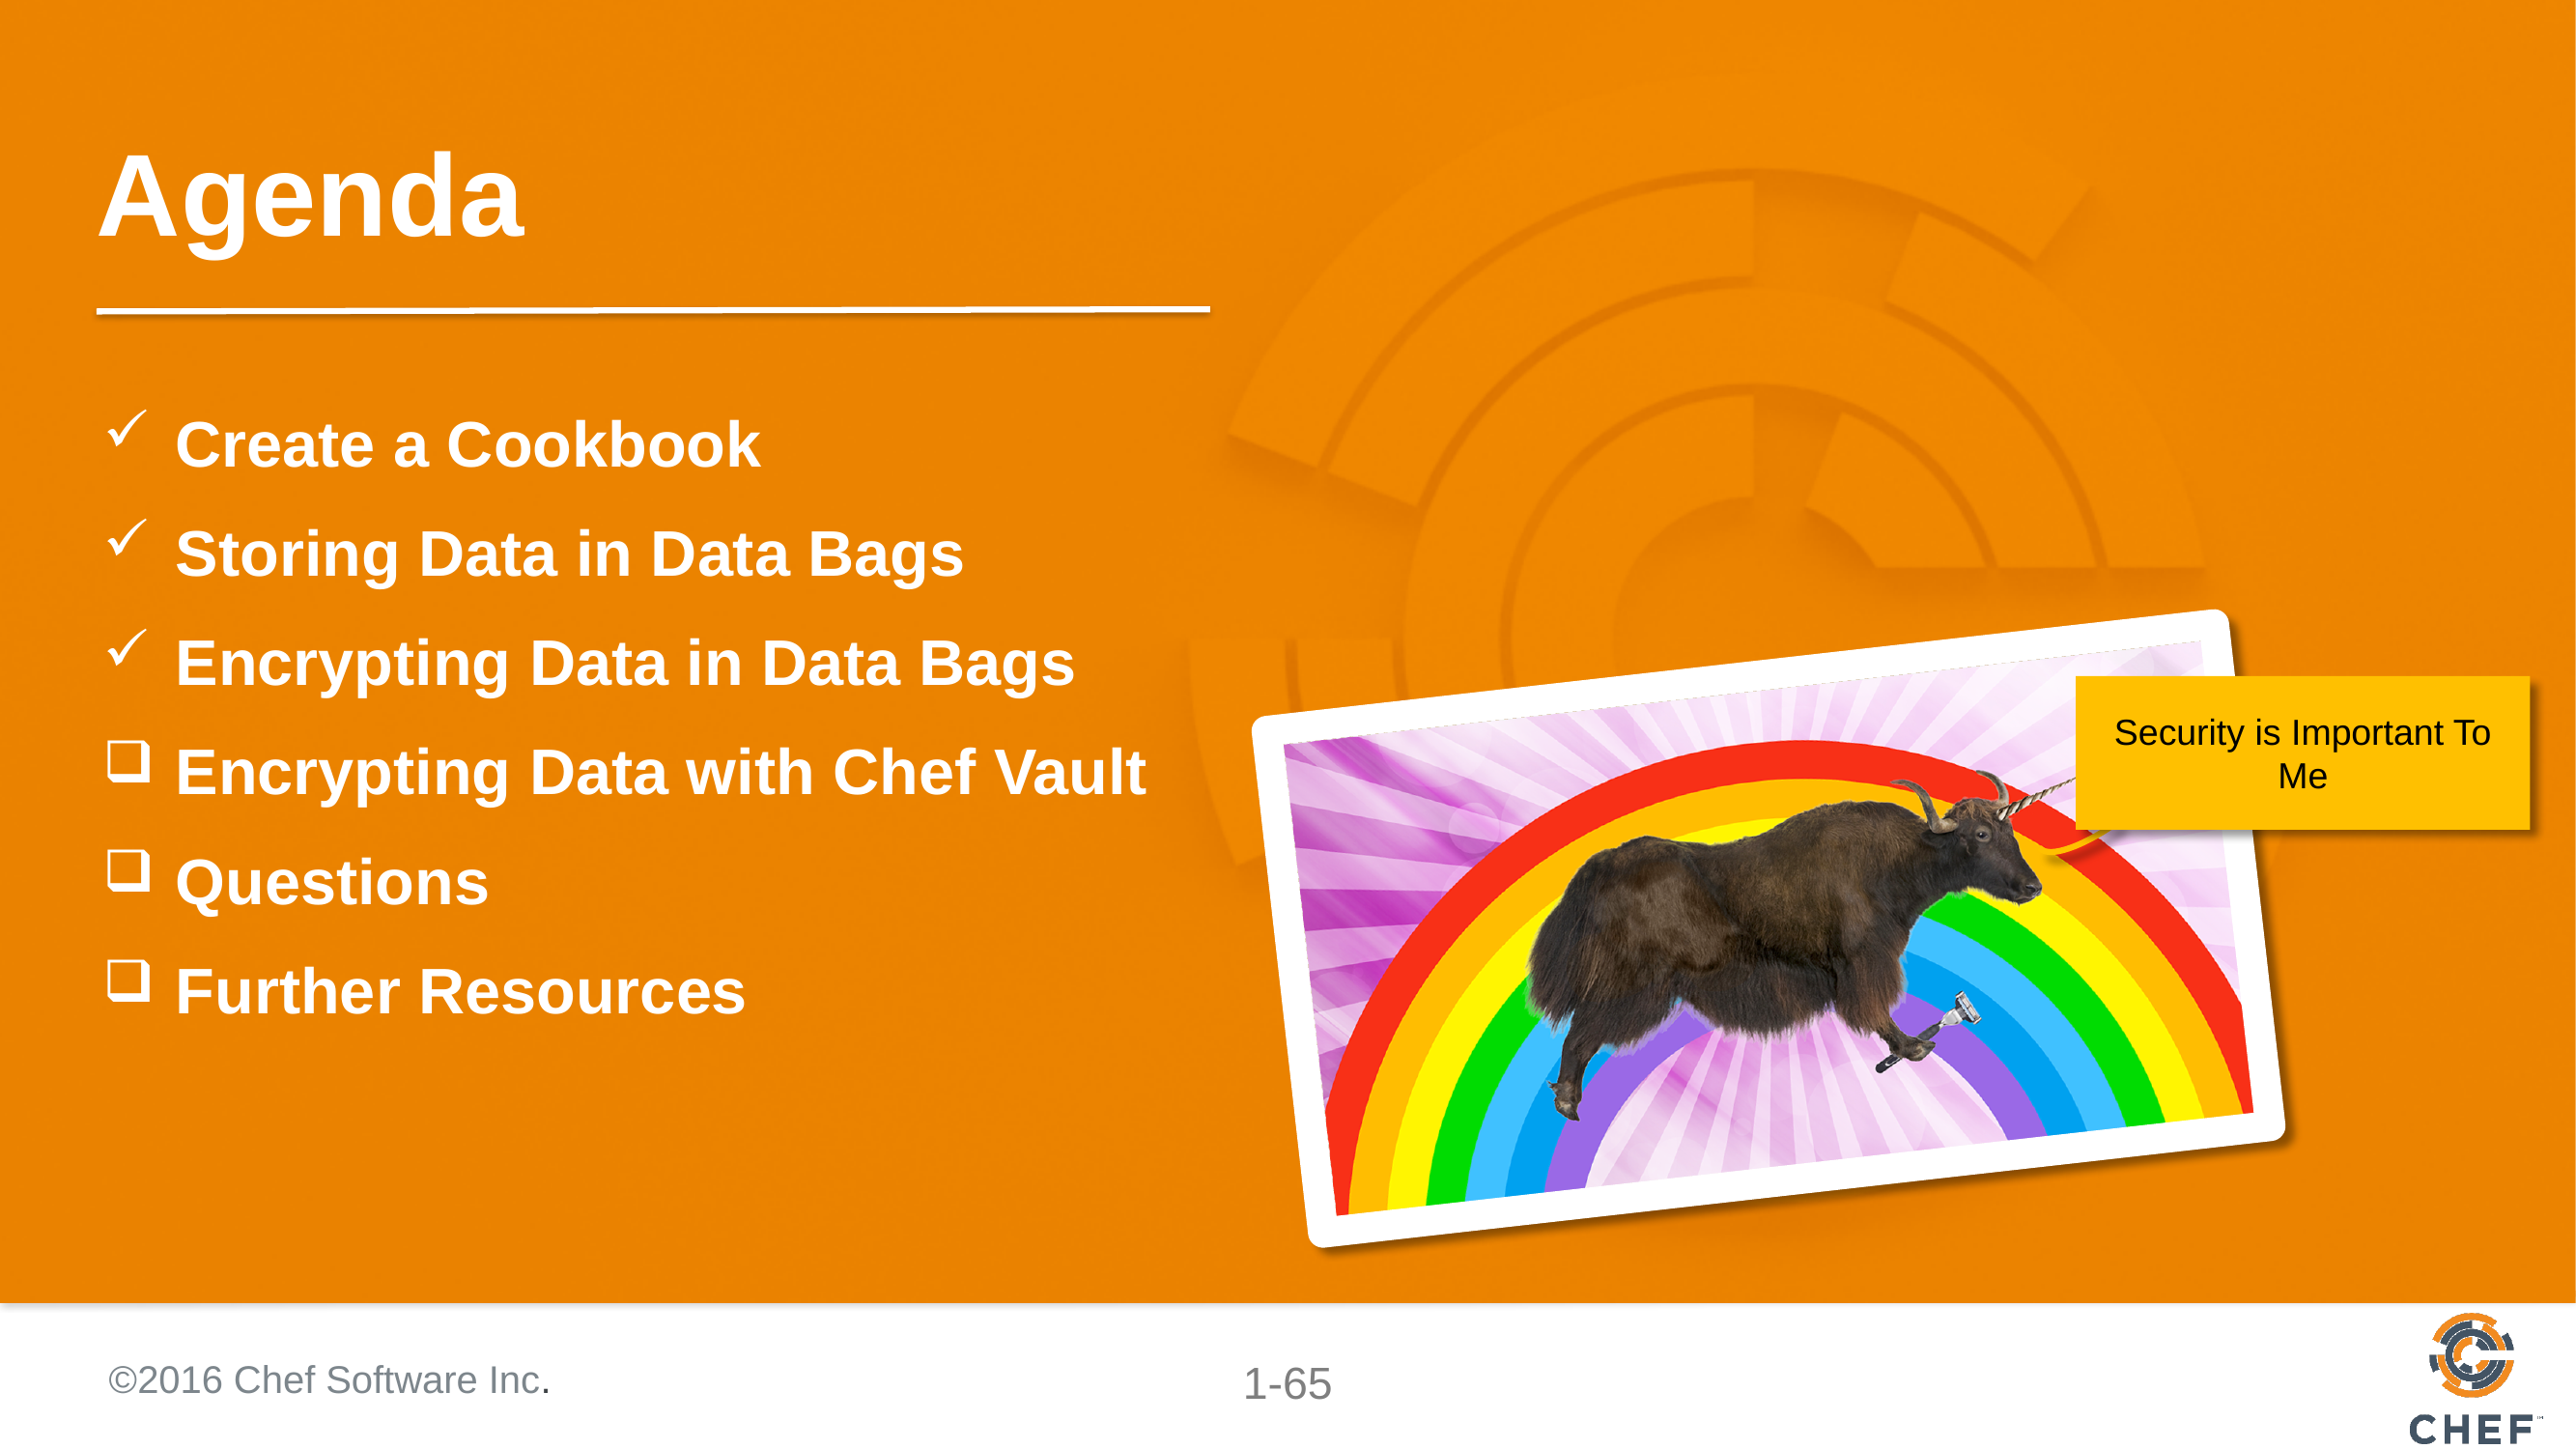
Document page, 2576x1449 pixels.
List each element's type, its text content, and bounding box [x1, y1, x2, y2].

text_box Security is Important To Me [2075, 675, 2531, 831]
list Create a Cookbook Storing Data in Data Bags Encrypting Data in Data Bags Encrypting Data with Chef Vault Questions Further Resources [102, 402, 1210, 1142]
title Agenda [96, 135, 1210, 268]
picture [0, 0, 2576, 1449]
